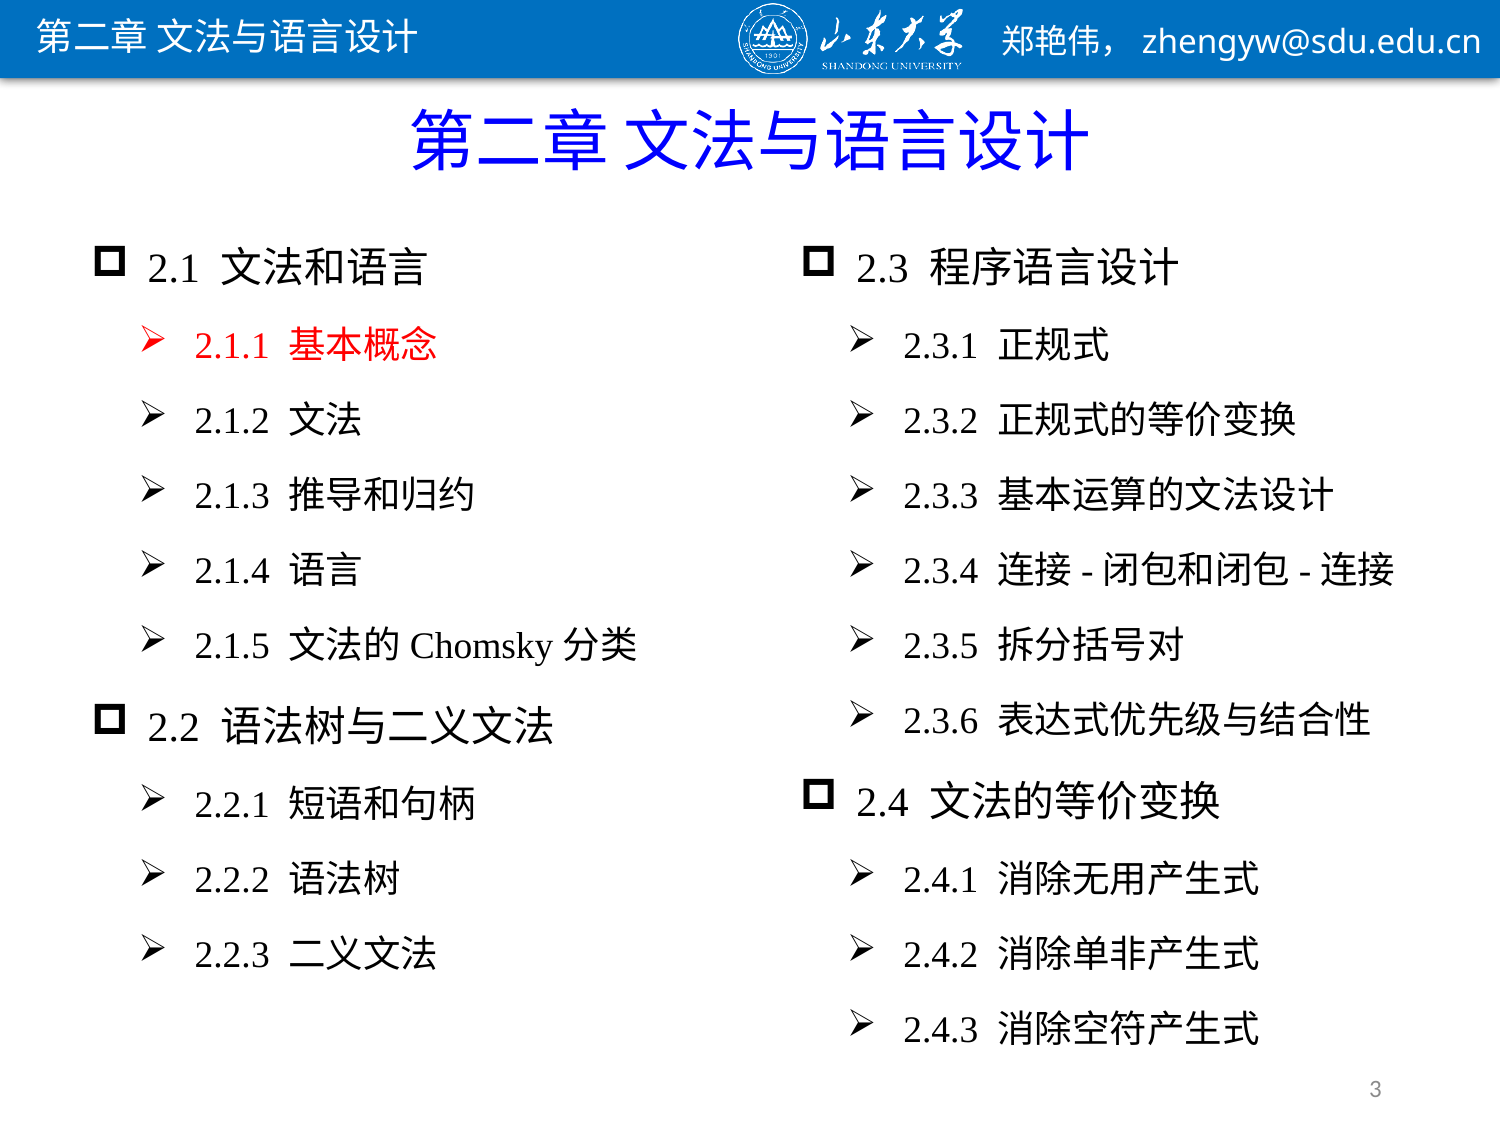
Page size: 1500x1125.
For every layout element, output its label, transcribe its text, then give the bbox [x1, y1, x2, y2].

text_box 第二章 文法与语言设计 [21, 5, 435, 66]
picture [738, 3, 963, 74]
text_box 2.3 程序语言设计 2.3.1 正规式 2.3.2 正规式的等价变换 2.3.3 基本运算的文法设计 2.3.4 连接-闭包和闭包-连接 2.3.5 拆分括号对 2.3.6 表达式优先级与结合性 2.4 文法的等价变换 2.4.1 消除无用产生式 2.4.2 消除单非产生式 2.4.3 消除空符产生式 [785, 208, 1412, 1057]
slide_number 3 [1059, 1057, 1397, 1118]
text_box 2.1 文法和语言 2.1.1 基本概念 2.1.2 文法 2.1.3 推导和归约 2.1.4 语言 2.1.5 文法的Chomsky分类 2.2 语法树与二义文法 2.2.1 短语和句柄 2.2.2 语法树 2.2.3 二义文法 [76, 208, 703, 982]
text_box 第二章 文法与语言设计 [0, 91, 1500, 187]
